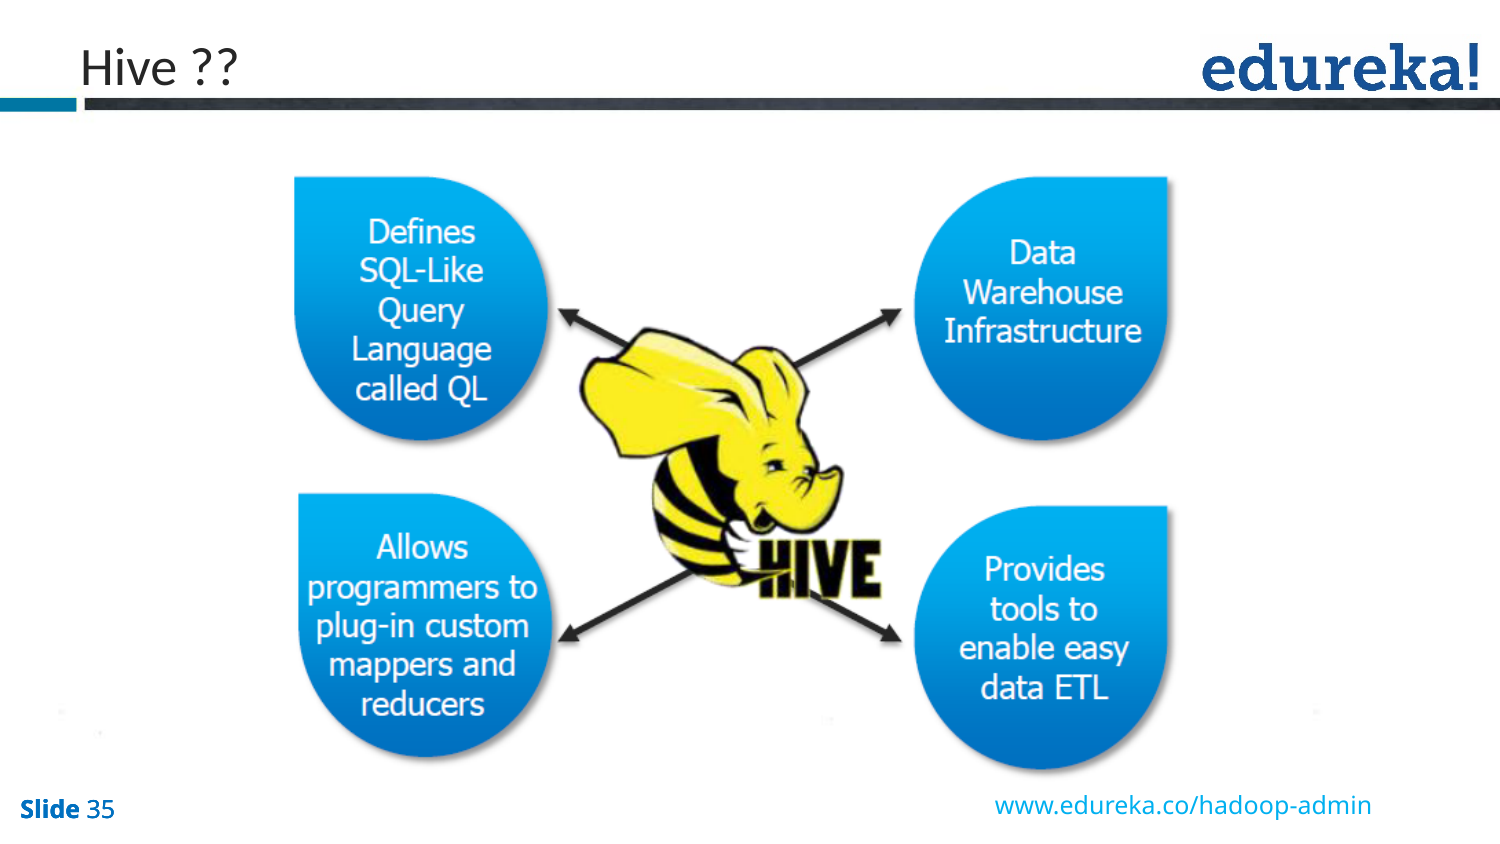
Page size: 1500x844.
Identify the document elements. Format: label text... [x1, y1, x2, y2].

text_box Hive ?? [65, 23, 1028, 104]
picture [0, 0, 1500, 844]
